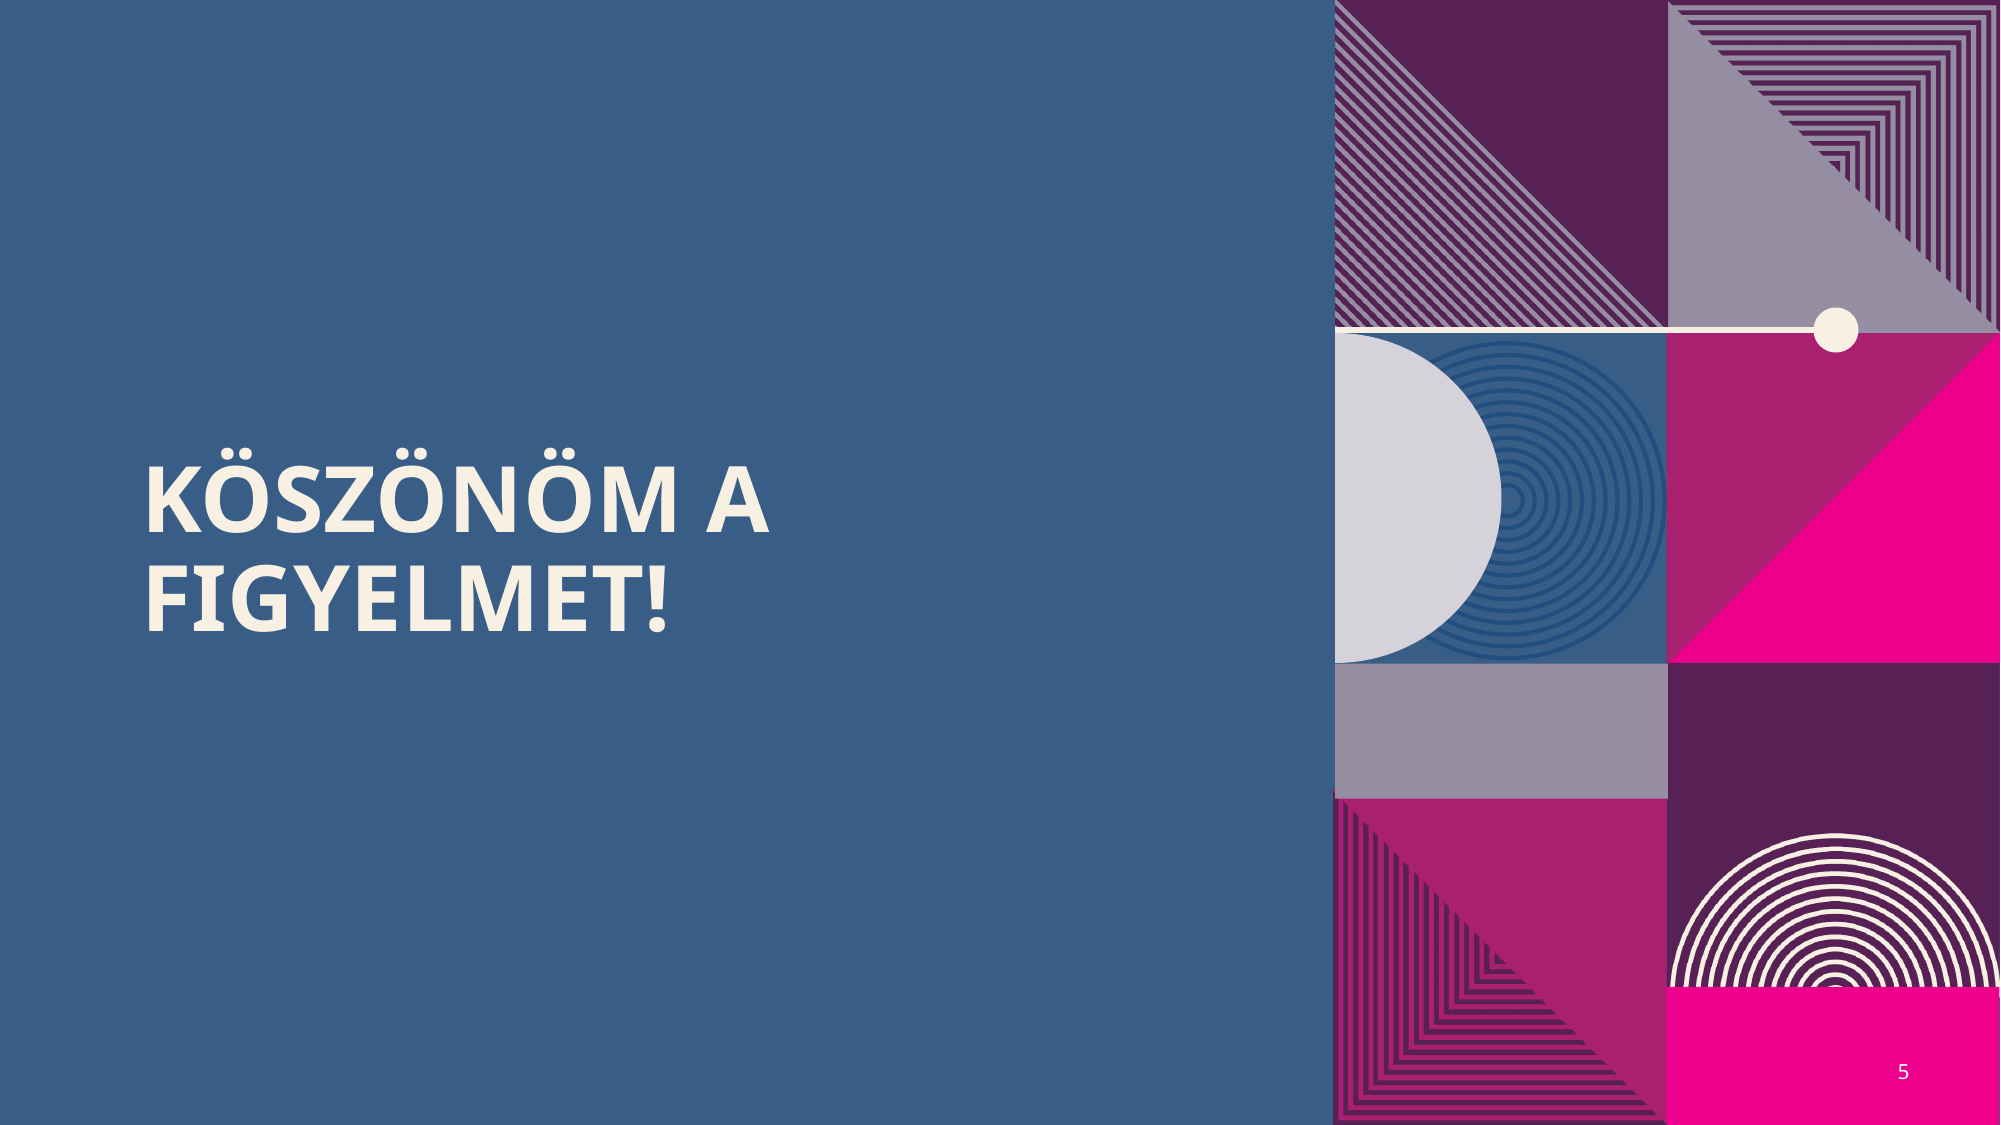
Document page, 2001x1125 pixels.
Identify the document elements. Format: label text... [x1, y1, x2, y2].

picture [1669, 833, 2001, 998]
picture [1333, 791, 1667, 1125]
title Köszönöm a figyelmet! [126, 445, 1208, 773]
slide_number 5 [1849, 1042, 1925, 1103]
picture [1335, 0, 2001, 333]
